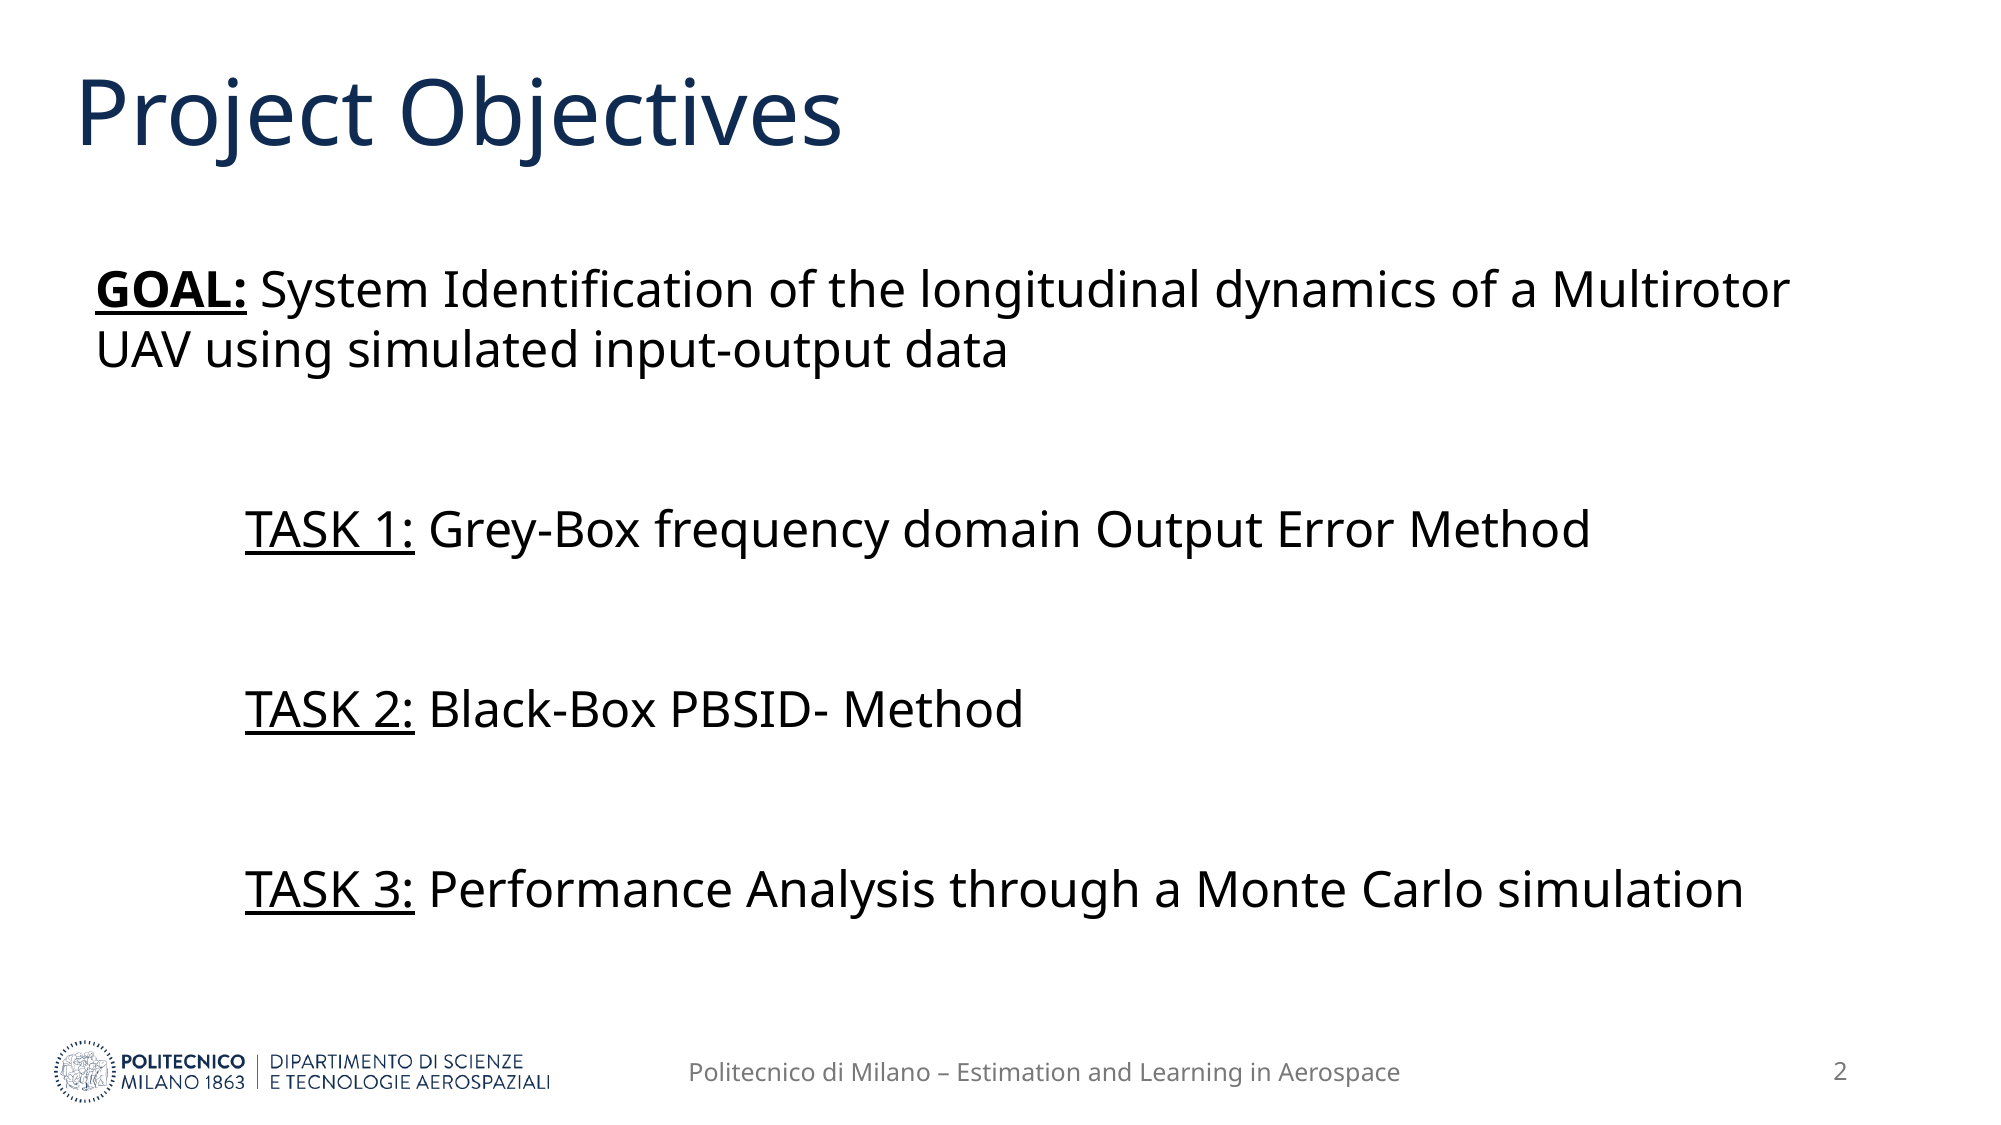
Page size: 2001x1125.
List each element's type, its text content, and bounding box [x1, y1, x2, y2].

text_box Project Objectives [59, 46, 1478, 185]
slide_number 2 [1412, 1042, 1863, 1103]
footer Politecnico di Milano – Estimation and Learning in Aerospace [660, 1041, 1430, 1101]
picture [54, 1040, 550, 1104]
